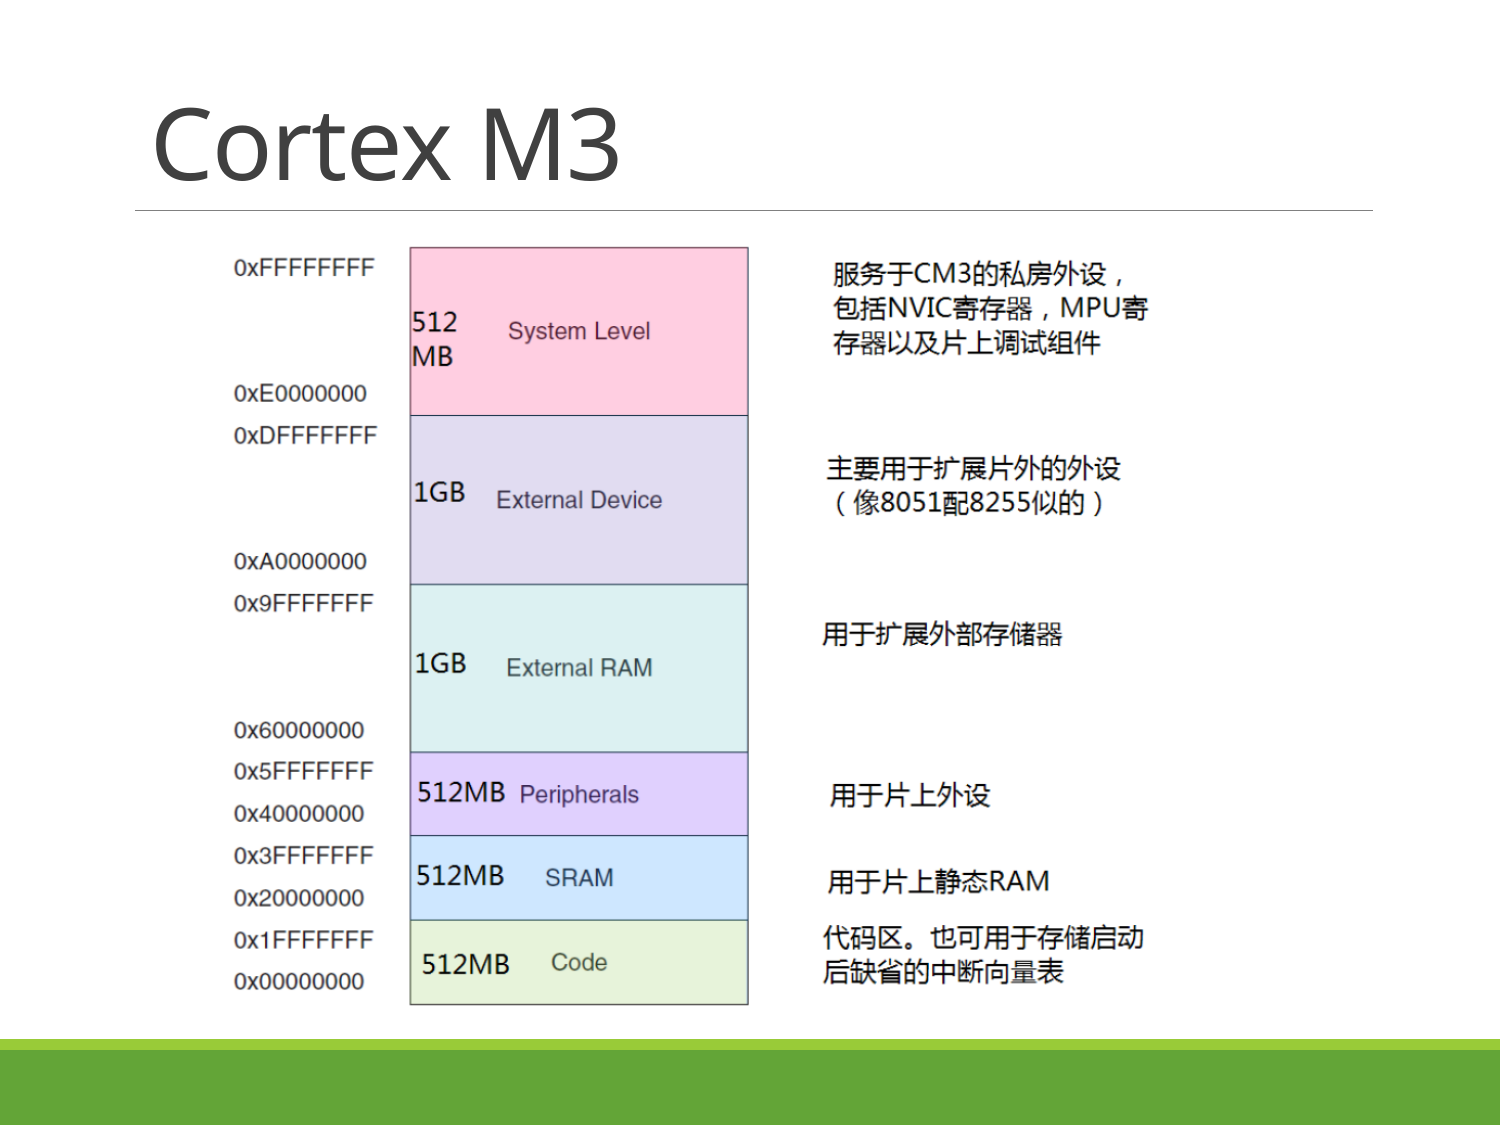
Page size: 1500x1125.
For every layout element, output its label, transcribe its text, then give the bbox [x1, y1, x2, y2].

picture [222, 232, 1178, 1011]
title Cortex M3 [135, 47, 1373, 209]
